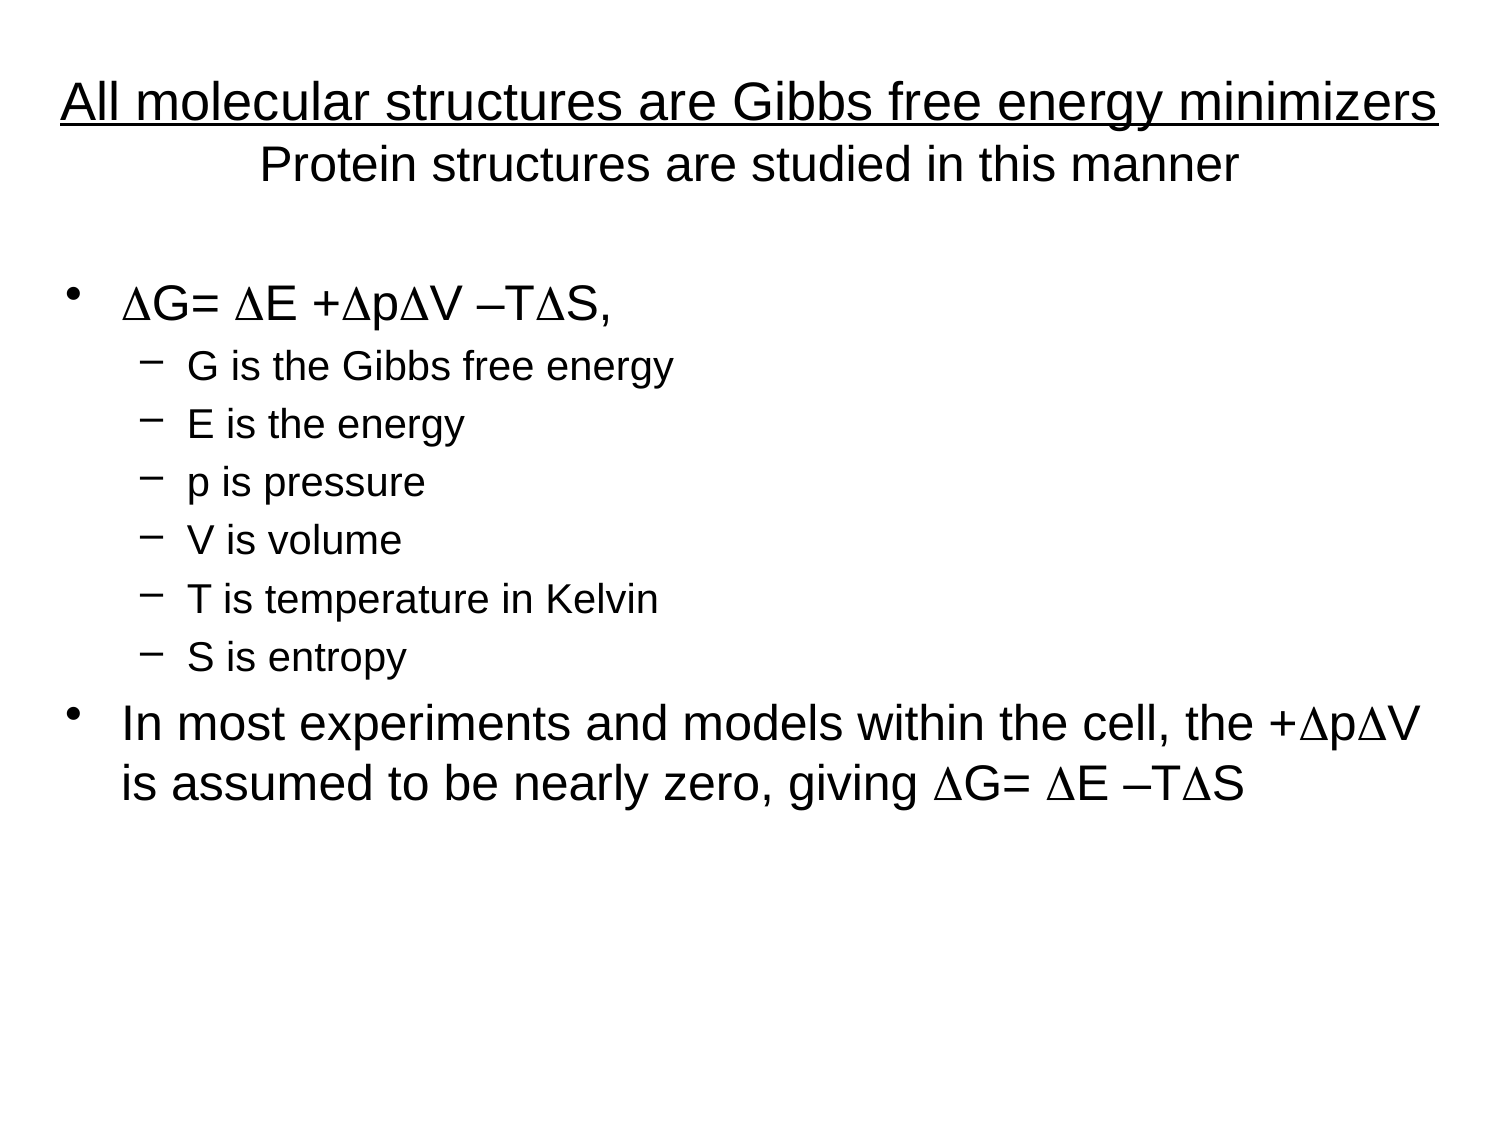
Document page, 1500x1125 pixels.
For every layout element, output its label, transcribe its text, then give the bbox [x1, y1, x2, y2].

title All molecular structures are Gibbs free energy minimizers Protein structures are studied in this manner [0, 45, 1500, 213]
list DG= DE +DpDV –TDS, G is the Gibbs free energy E is the energy p is pressure V is volume T is temperature in Kelvin S is entropy In most experiments and models within the cell, the +DpDV is assumed to be nearly zero, giving DG= DE –TDS [50, 262, 1450, 1005]
